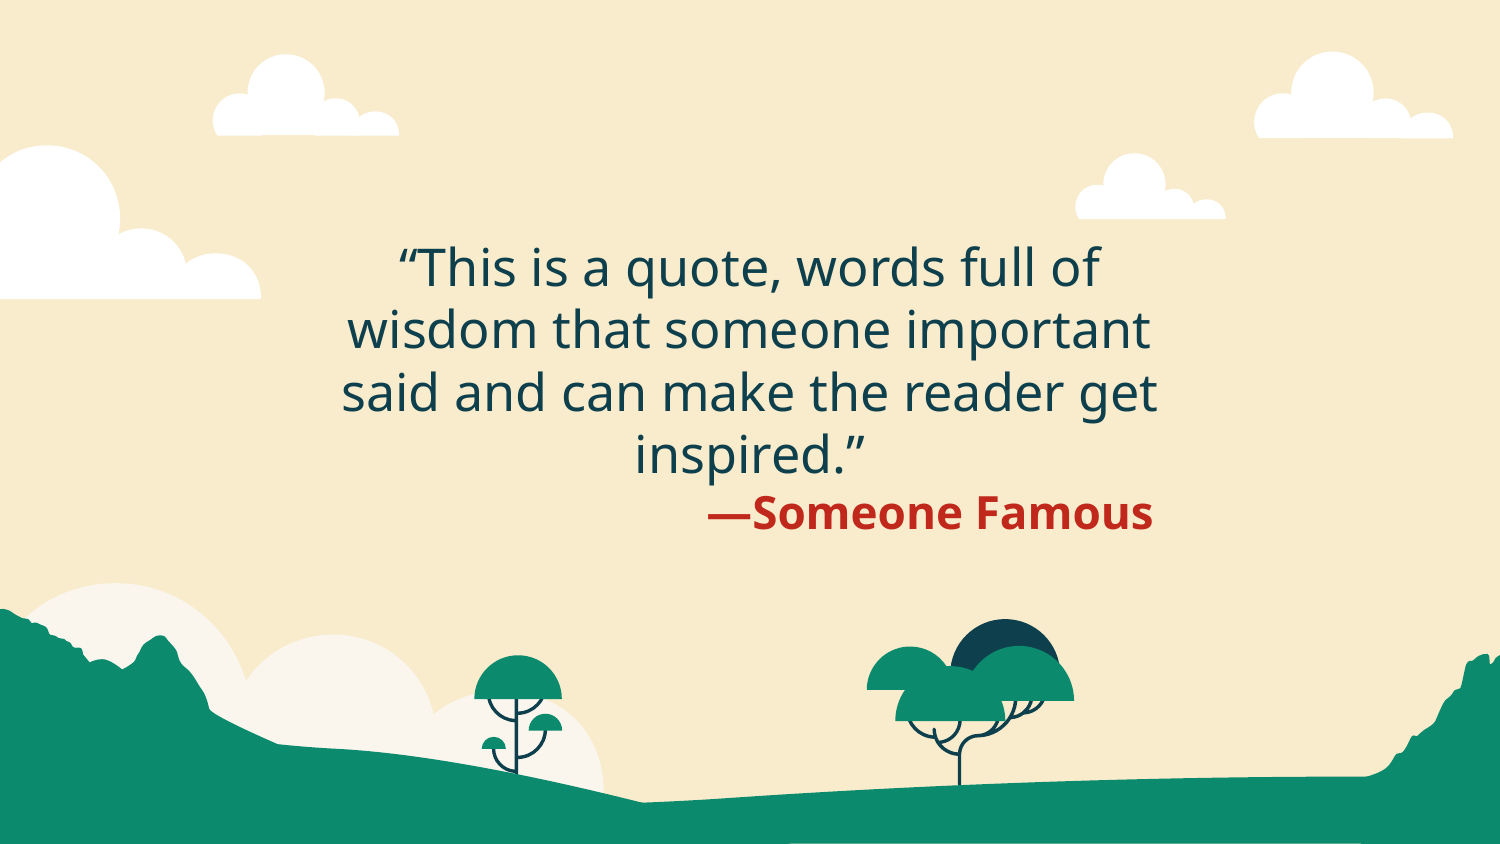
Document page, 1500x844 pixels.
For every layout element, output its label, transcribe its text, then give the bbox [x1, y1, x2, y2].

title —Someone Famous [508, 486, 1169, 561]
subtitle “This is a quote, words full of wisdom that someone important said and can make the reader get inspired.” [294, 232, 1206, 486]
